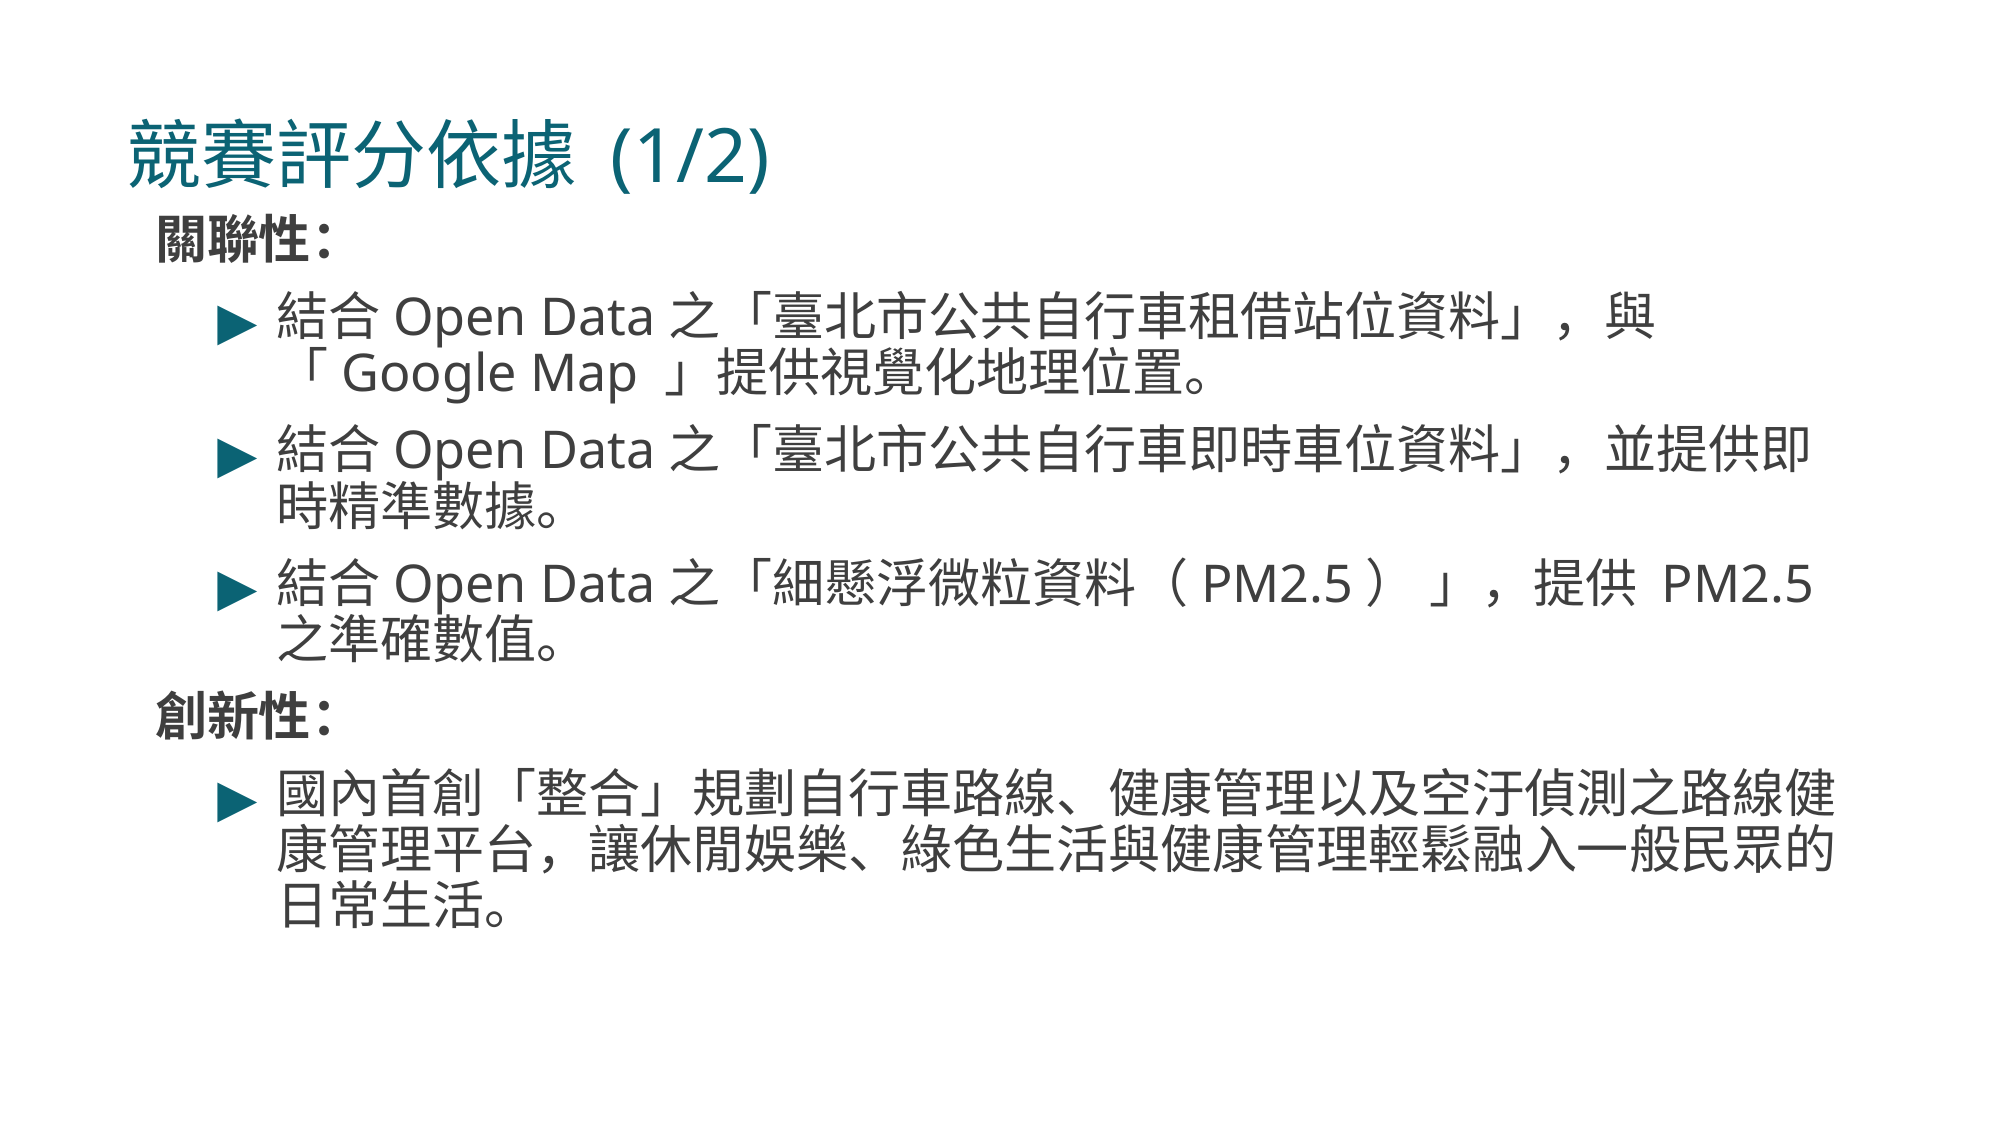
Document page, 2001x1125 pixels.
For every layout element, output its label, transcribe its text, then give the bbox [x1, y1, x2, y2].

title 競賽評分依據 (1/2) [111, 99, 1522, 317]
list 關聯性： 結合Open Data之「臺北市公共自行車租借站位資料」，與「Google Map 」提供視覺化地理位置。 結合Open Data之「臺北市公共自行車即時車位資料」，並提供即時精準數據。 結合Open Data之「細懸浮微粒資料（PM2.5） 」，提供 PM2.5 之準確數值。 創新性： 國內首創「整合」規劃自行車路線、健康管理以及空汙偵測之路線健康管理平台，讓休閒娛樂、綠色生活與健康管理輕鬆融入一般民眾的日常生活。 [140, 206, 1860, 1091]
